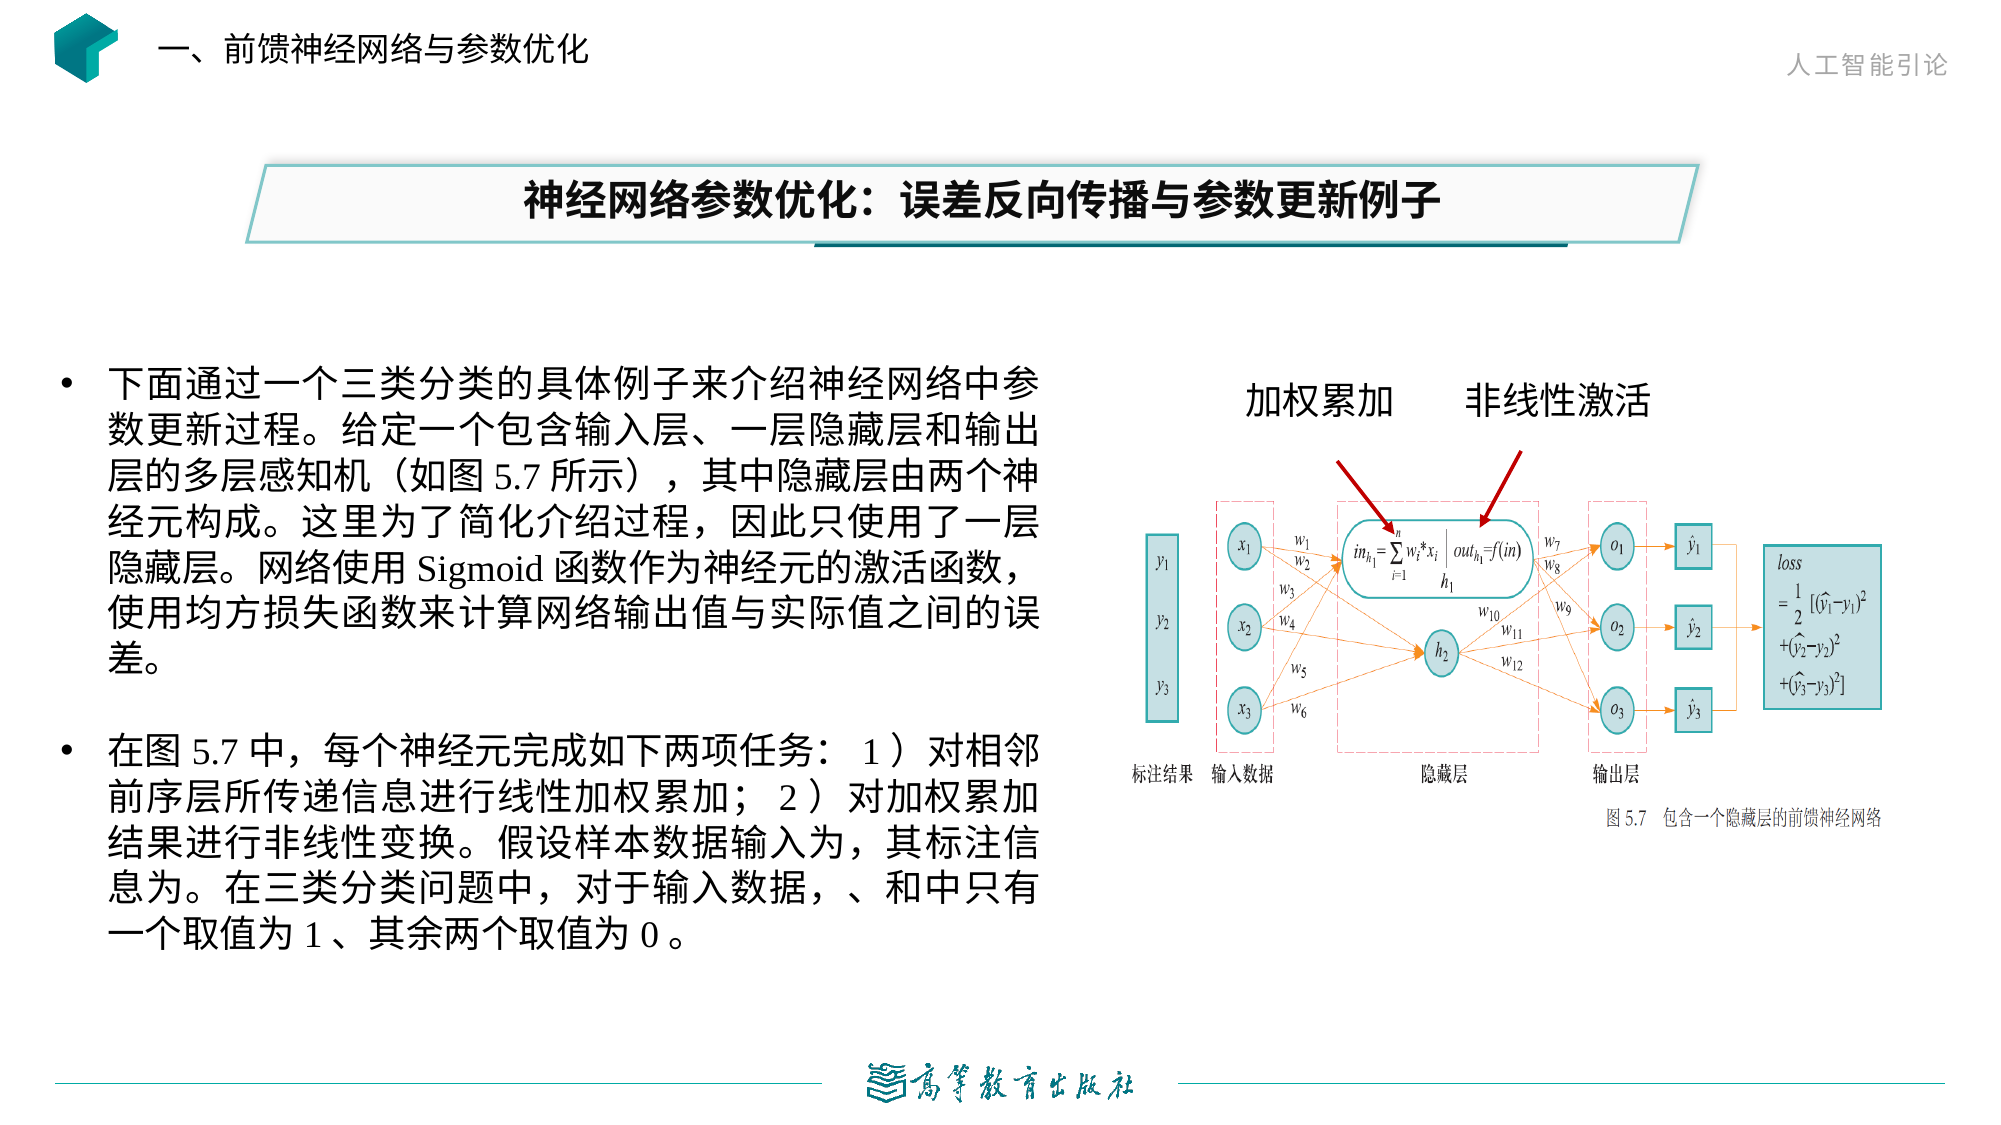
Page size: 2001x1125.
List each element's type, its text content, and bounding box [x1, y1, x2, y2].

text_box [1099, 370, 1901, 870]
text_box 一、前馈神经网络与参数优化 [142, 21, 605, 76]
picture [867, 1063, 1133, 1103]
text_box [246, 165, 1698, 248]
